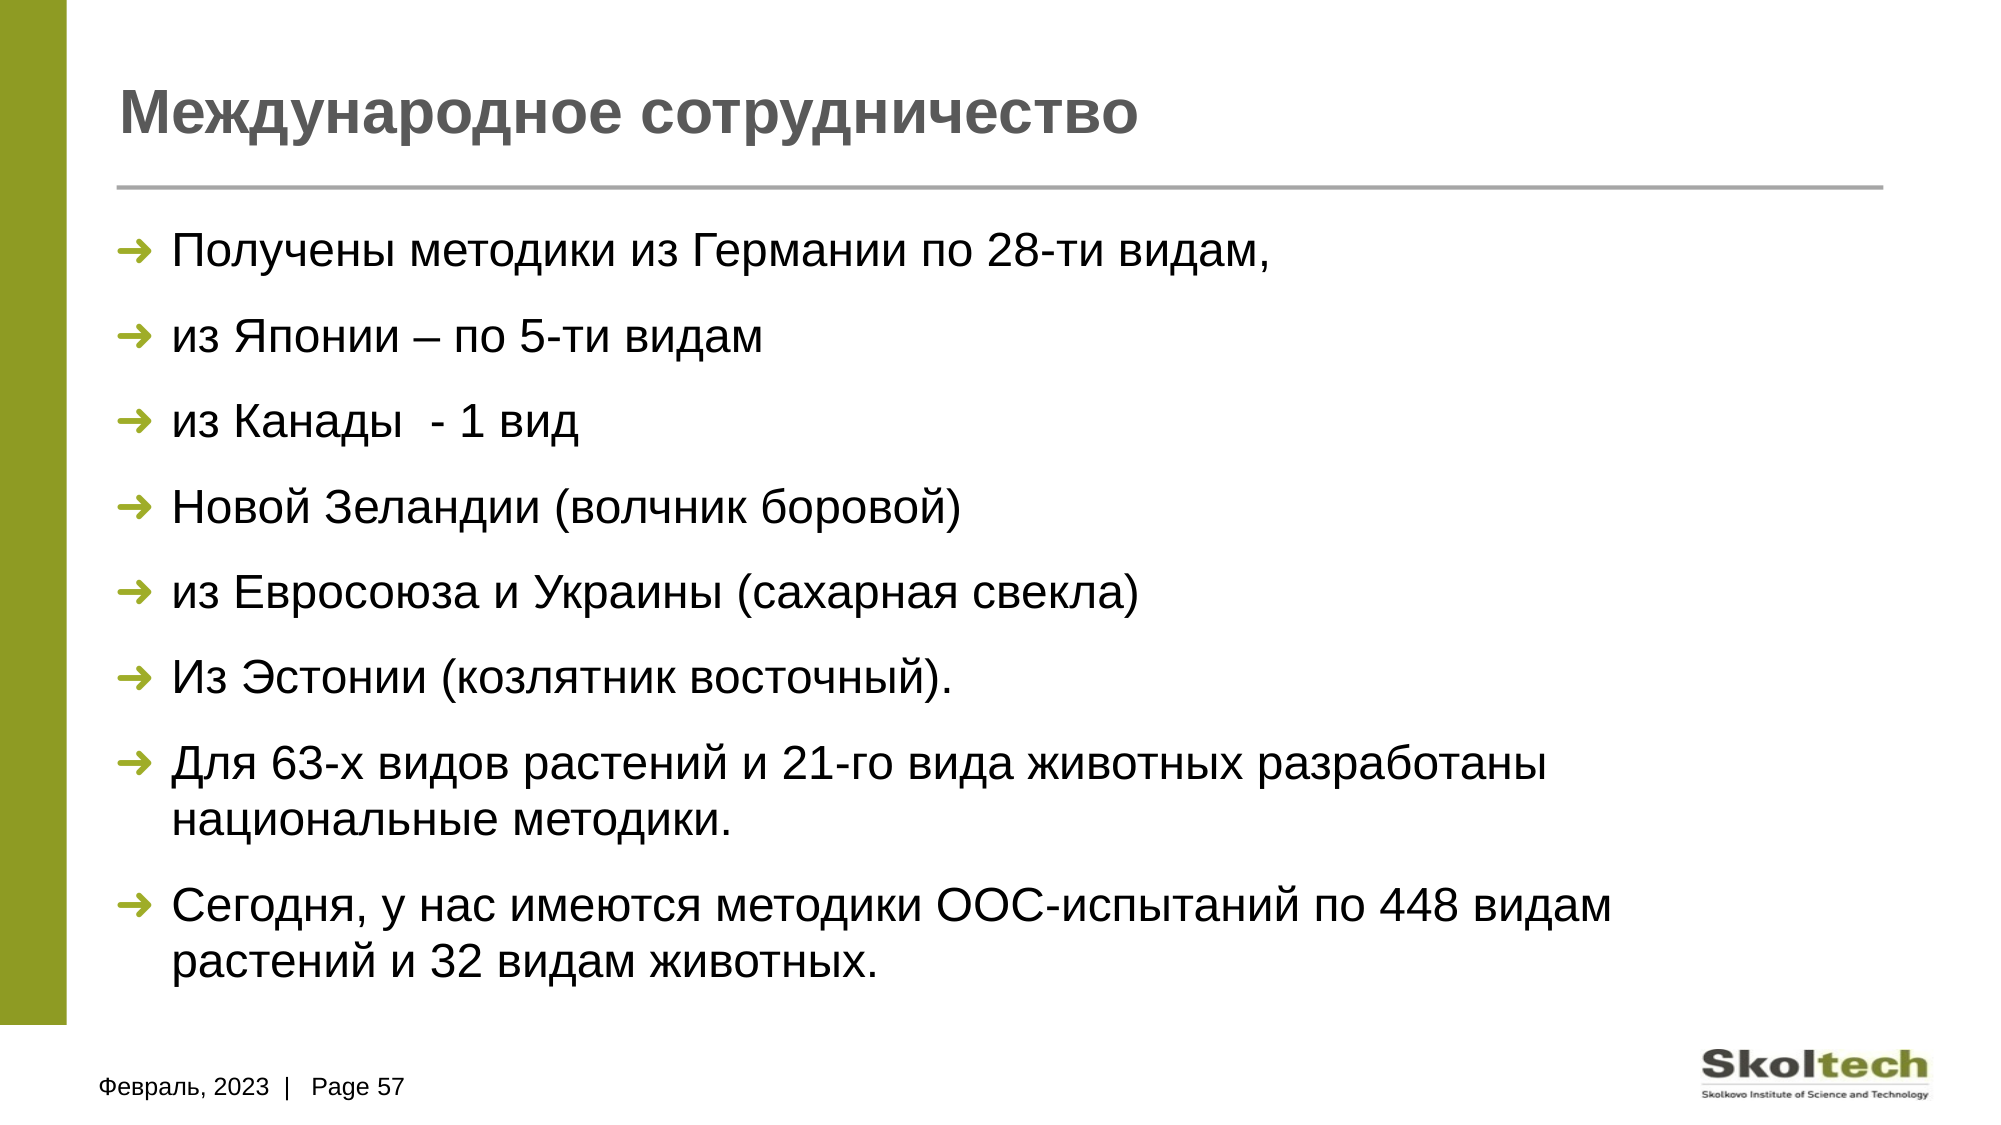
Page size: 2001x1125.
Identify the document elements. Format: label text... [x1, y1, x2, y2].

picture [1700, 1049, 1934, 1101]
slide_number Февраль, 2023 | Page 57 [83, 1062, 540, 1125]
list Получены методики из Германии по 28-ти видам, из Японии – по 5-ти видам из Канады - 1 вид Новой Зеландии (волчник боровой) из Евросоюза и Украины (сахарная свекла) Из Эстонии (козлятник восточный). Для 63-х видов растений и 21-го вида животных разработаны национальные методики. Сегодня, у нас имеются методики ООС-испытаний по 448 видам растений и 32 видам животных. [99, 212, 1680, 888]
title Международное сотрудничество [104, 46, 1650, 163]
